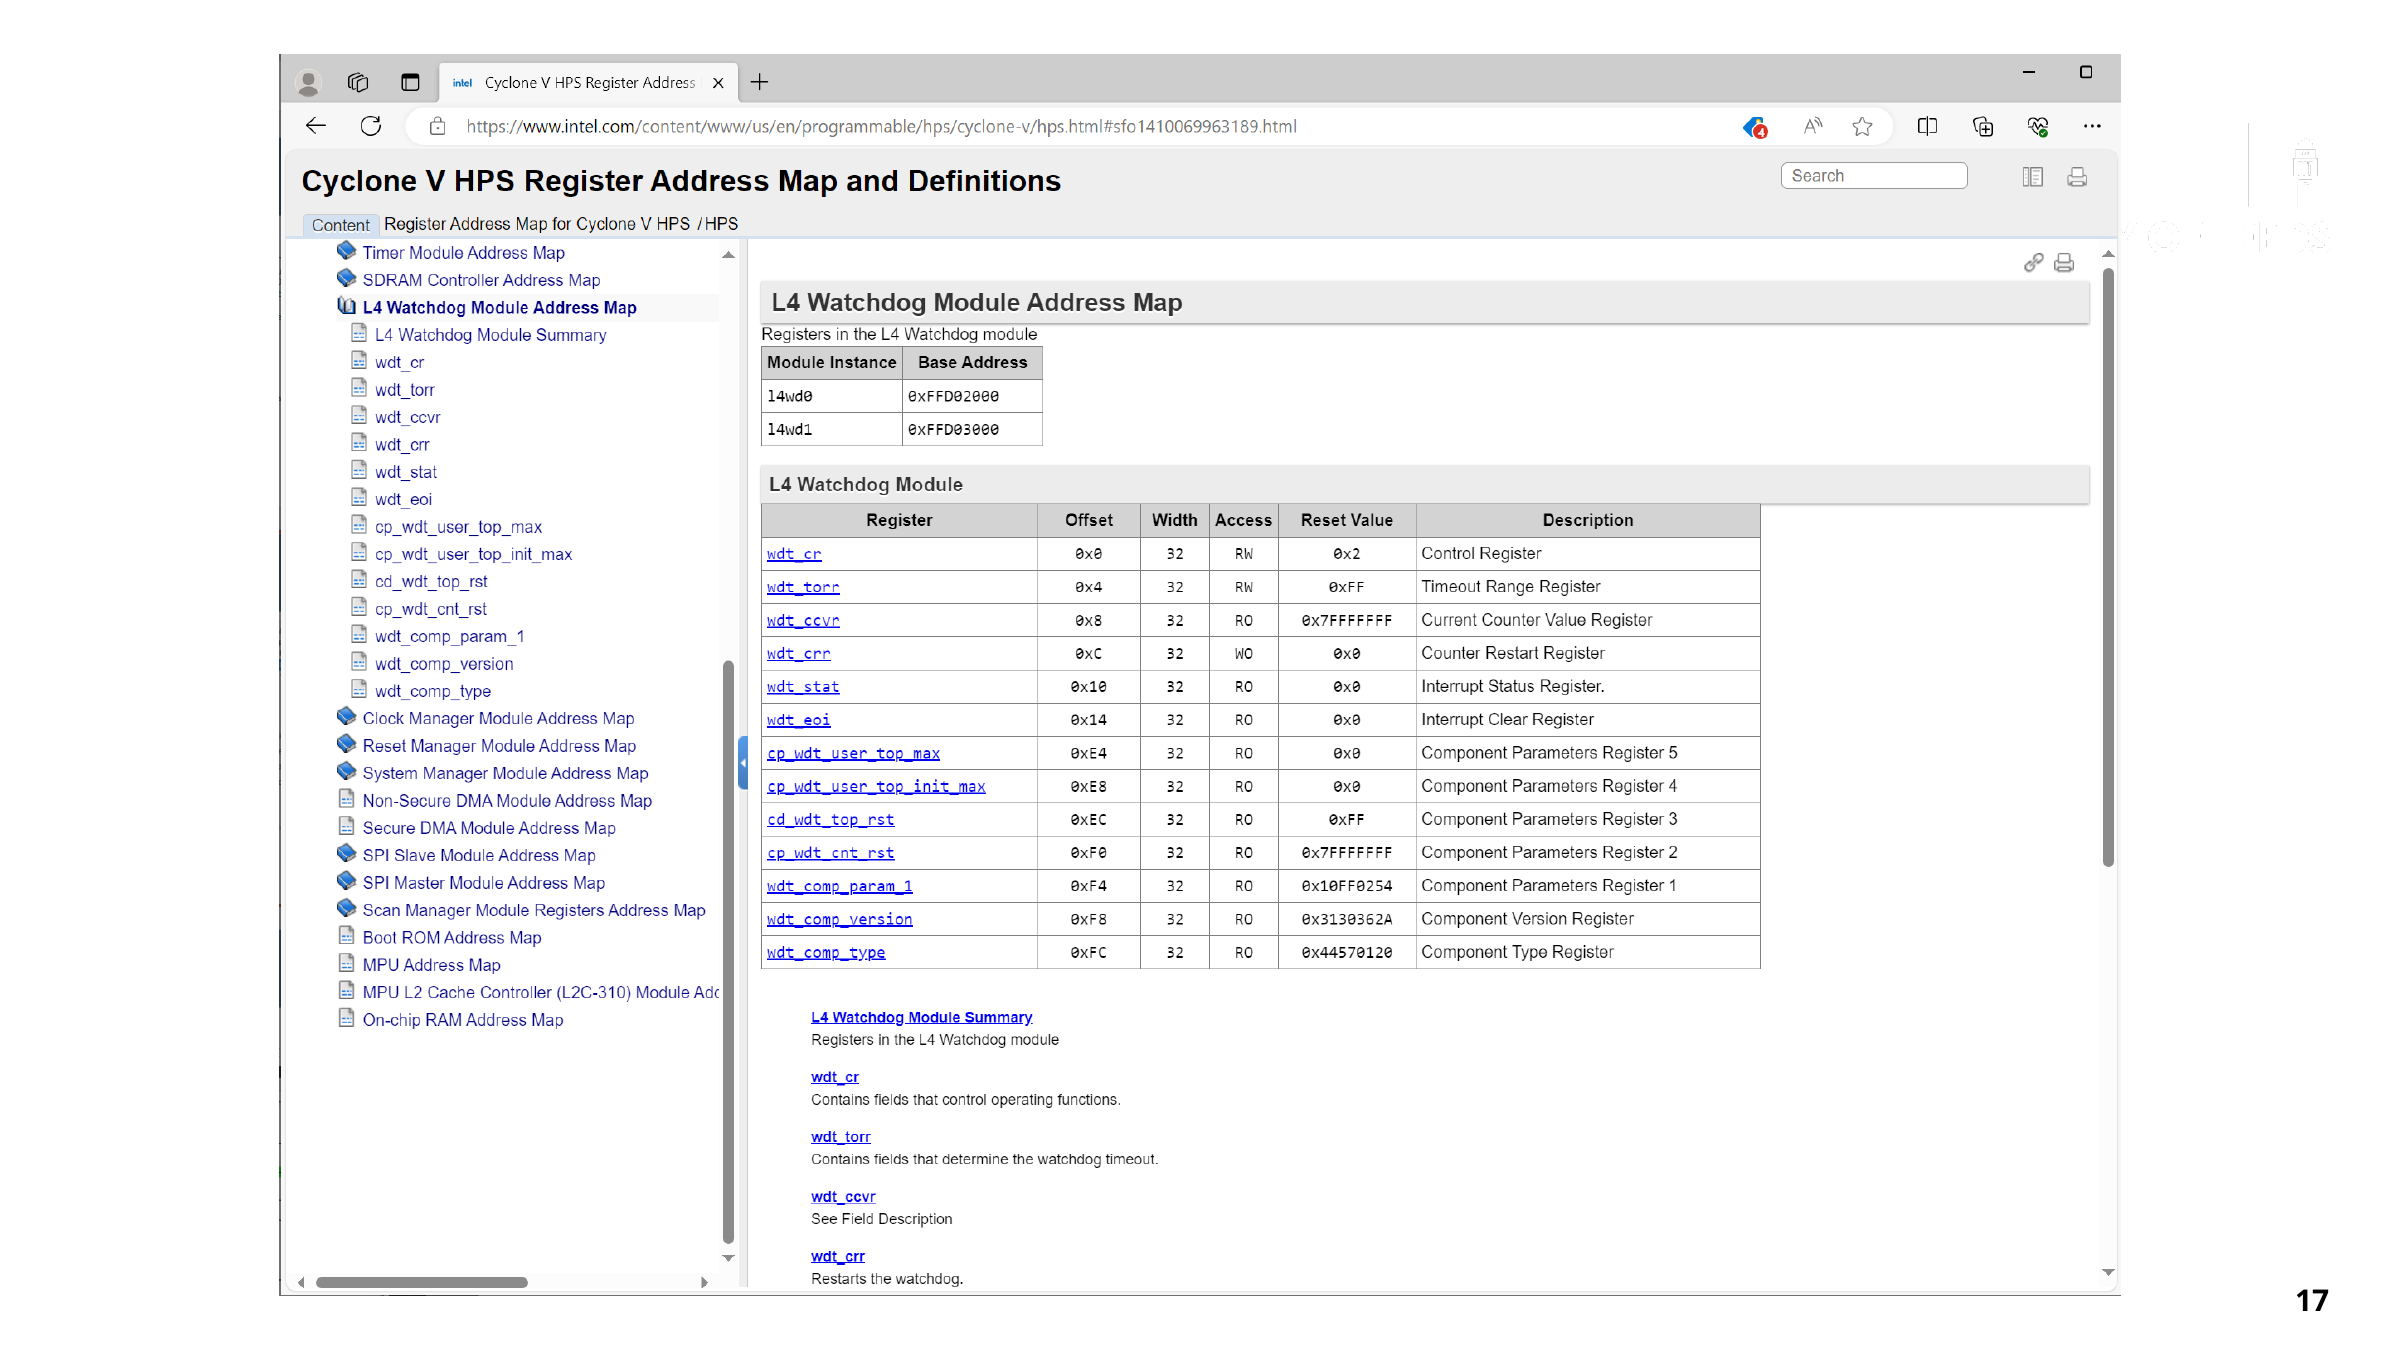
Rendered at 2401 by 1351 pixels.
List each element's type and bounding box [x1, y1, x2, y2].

picture [279, 54, 2121, 1296]
